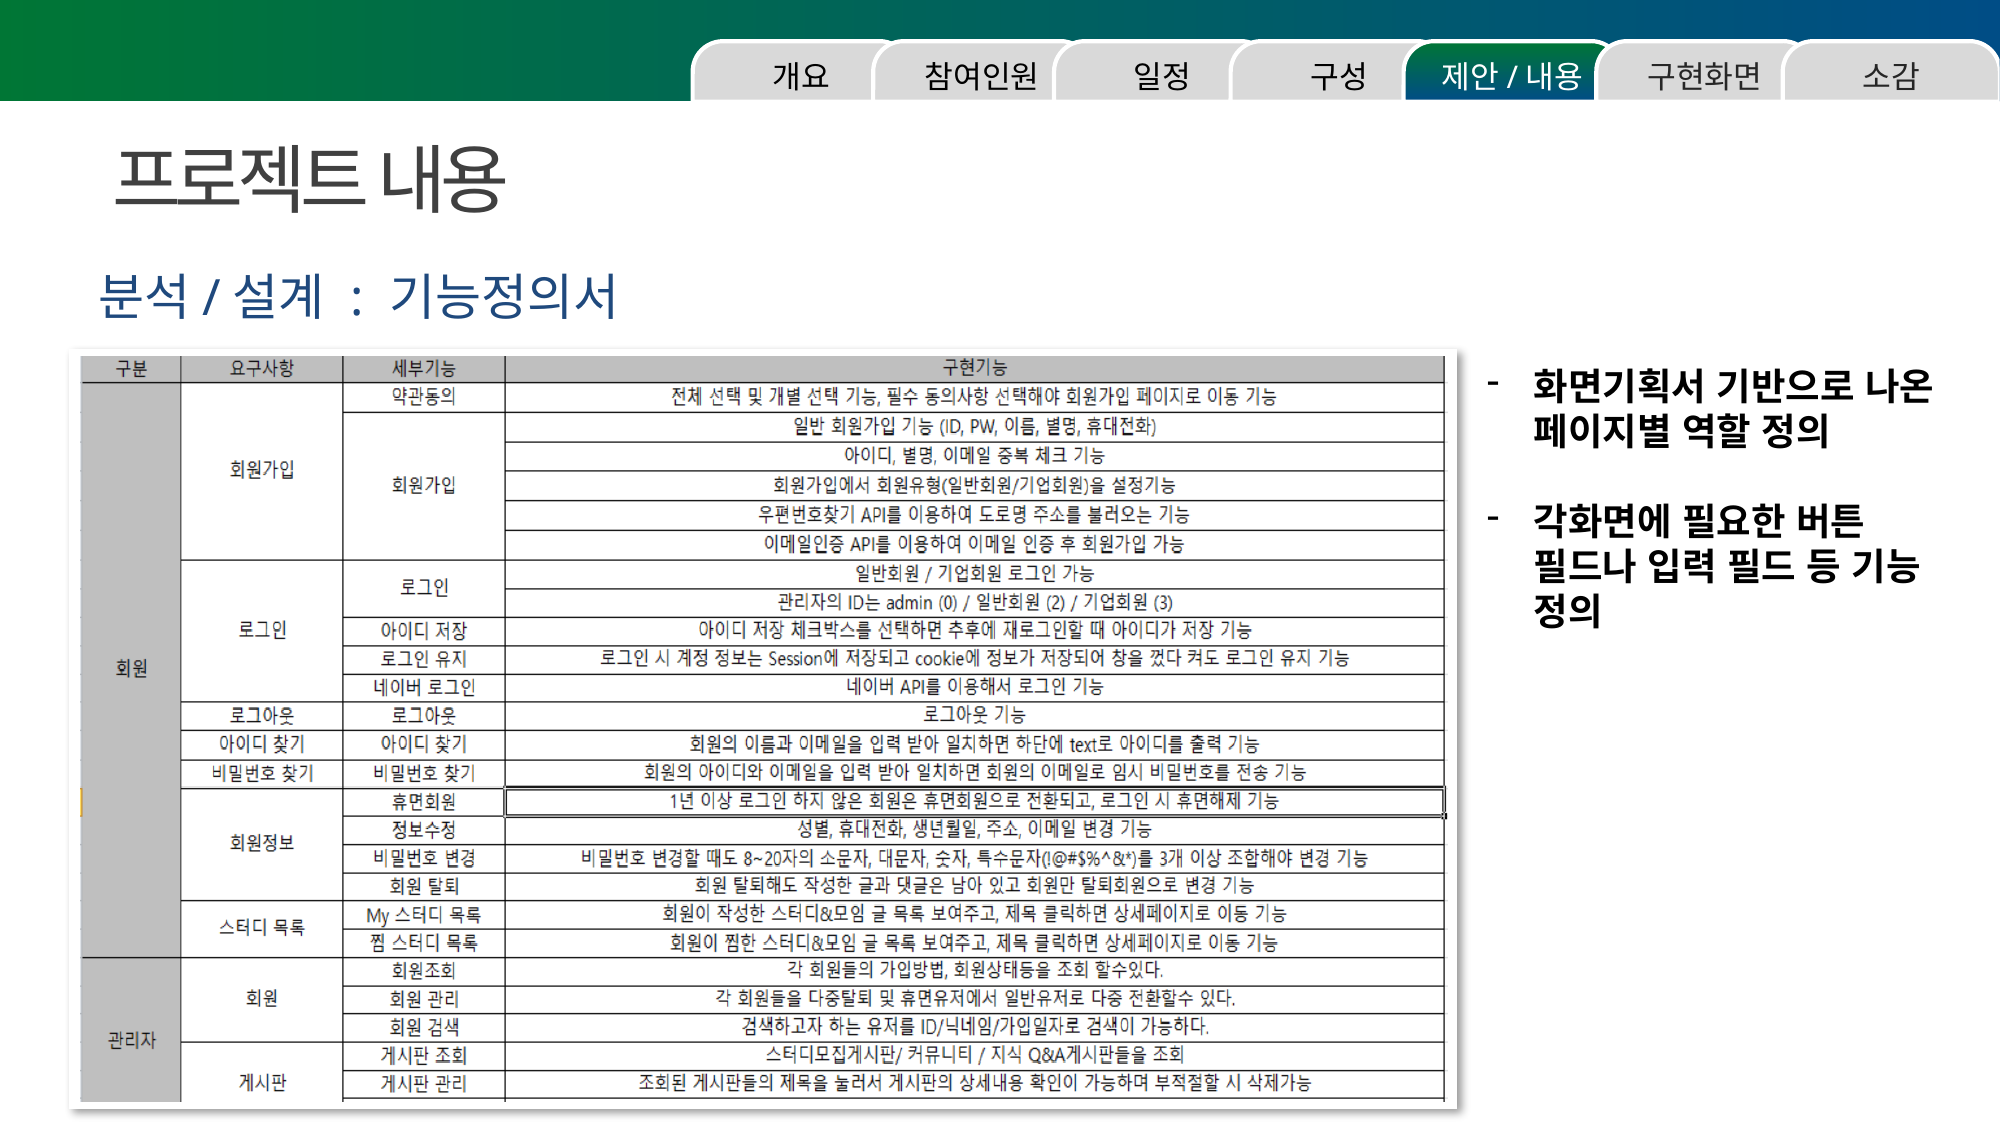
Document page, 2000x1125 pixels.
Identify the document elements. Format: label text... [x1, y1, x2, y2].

picture [79, 356, 1449, 1102]
text_box 화면기획서 기반으로 나온 페이지별 역할 정의 각화면에 필요한 버튼 필드나 입력 필드 등 기능 정의 [1472, 355, 1981, 641]
text_box 분석/설계 : 기능정의서 [83, 270, 1354, 321]
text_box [0, 0, 2000, 103]
text_box [69, 349, 1457, 1109]
text_box 프로젝트 내용 [97, 125, 525, 231]
